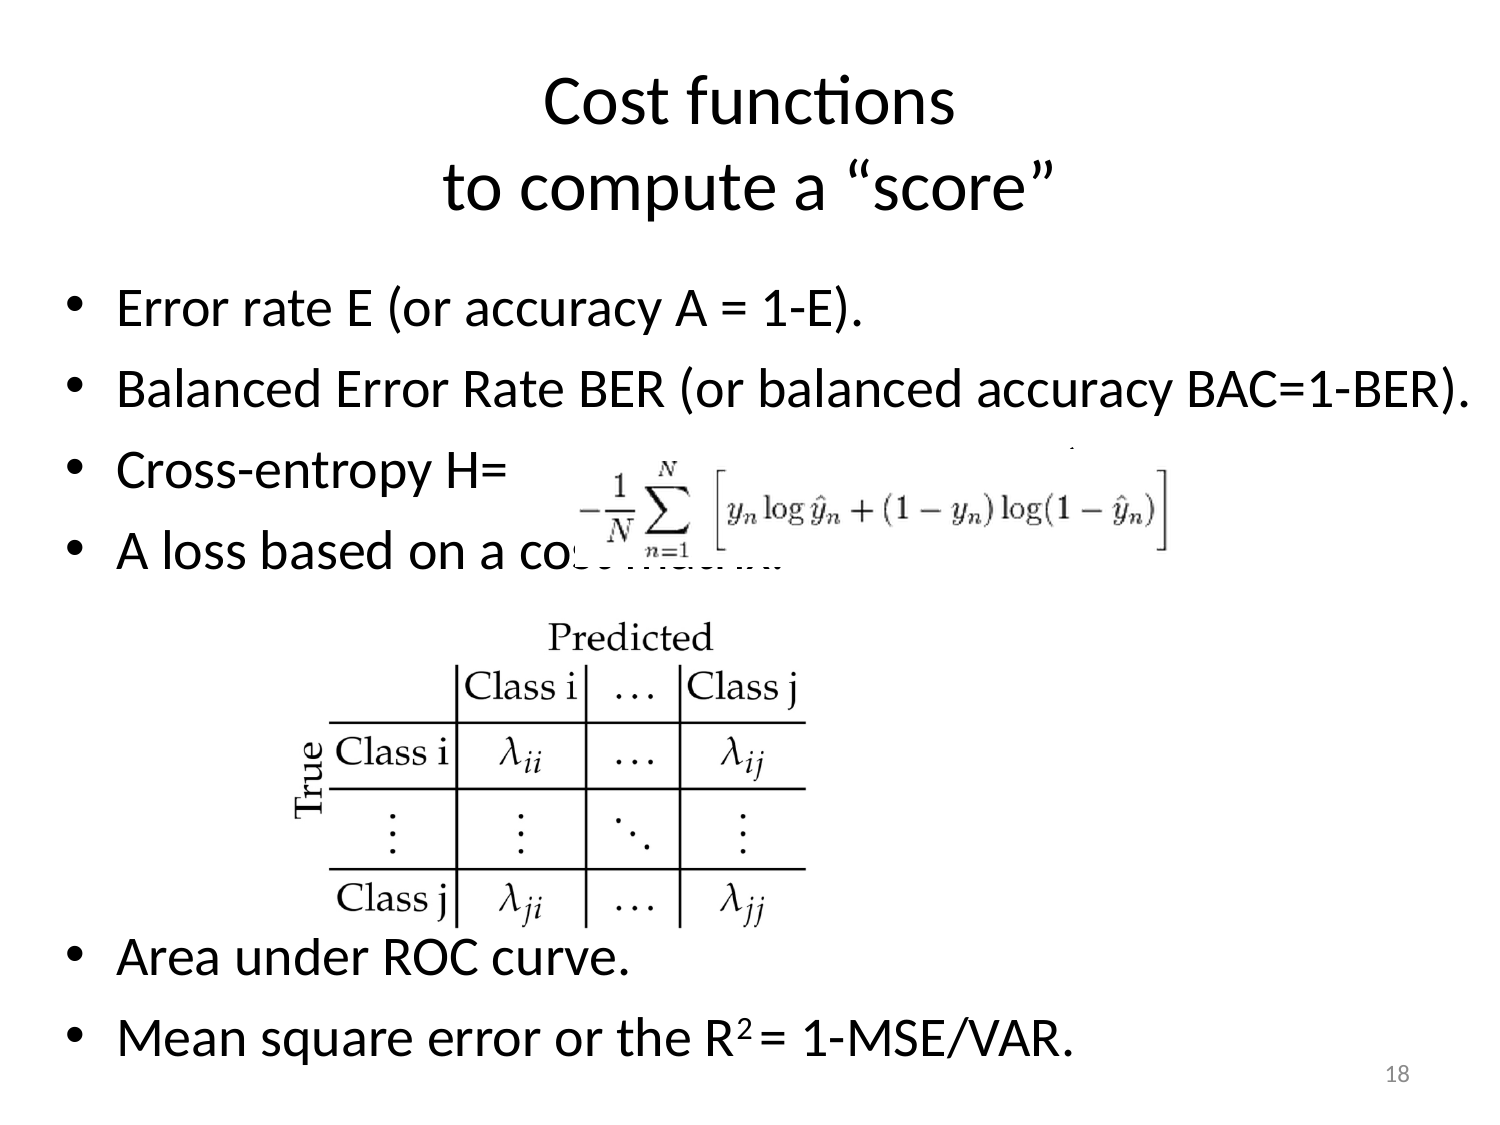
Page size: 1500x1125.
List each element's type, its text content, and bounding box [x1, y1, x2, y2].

list Error rate E (or accuracy A = 1-E). Balanced Error Rate BER (or balanced accuracy BAC=1-BER). Cross-entropy H= ). A loss based on a cost matrix: Area under ROC curve. Mean square error or the R2 = 1-MSE/VAR. [50, 262, 1500, 1088]
slide_number 18 [1074, 1042, 1425, 1103]
title Cost functions to compute a “score” [75, 45, 1425, 233]
picture [574, 449, 1176, 567]
picture [287, 614, 813, 938]
